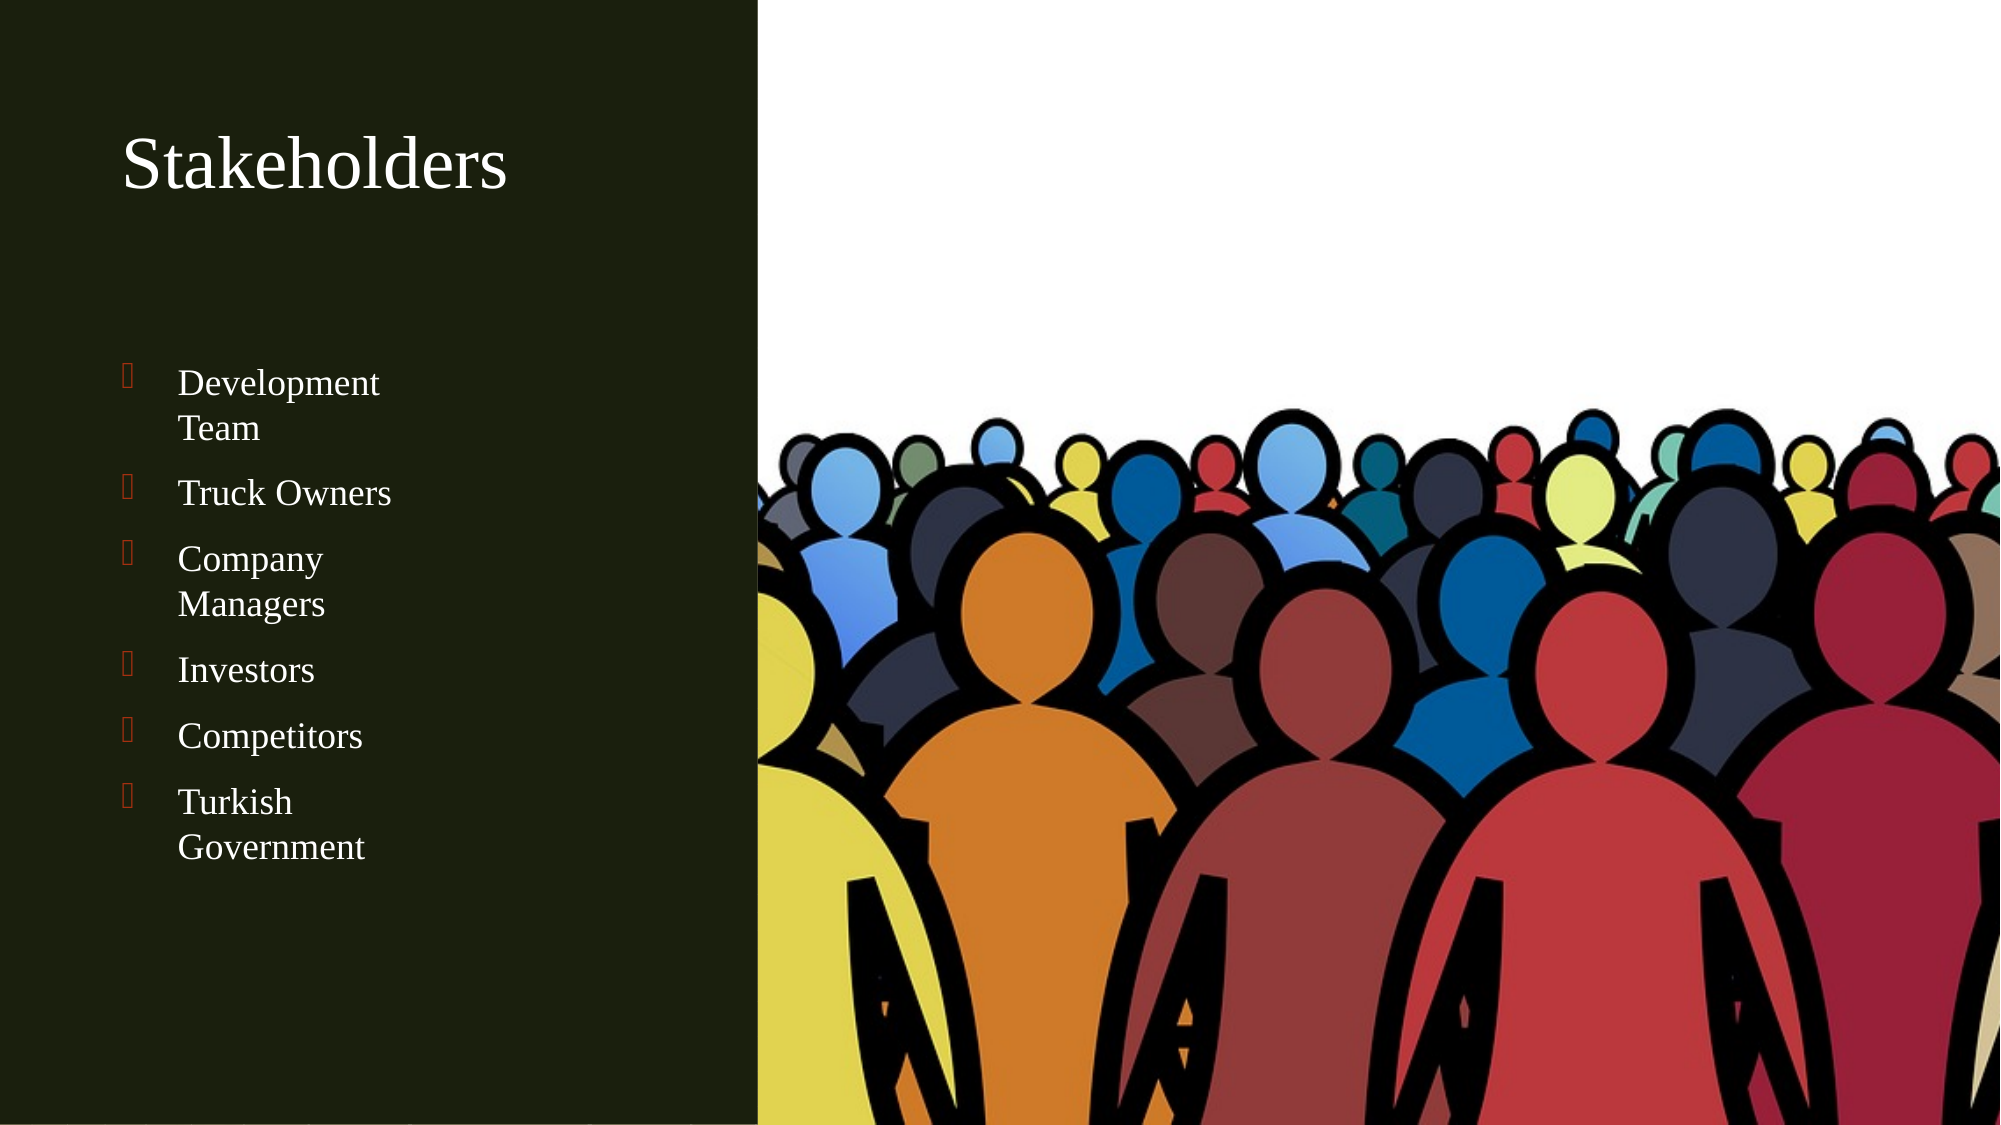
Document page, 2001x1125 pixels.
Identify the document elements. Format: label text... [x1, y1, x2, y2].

picture [757, 0, 2000, 1125]
text_box [0, 0, 757, 1125]
list Development Team Truck Owners Company Managers Investors Competitors Turkish Government [106, 350, 706, 967]
title Stakeholders [106, 105, 706, 313]
